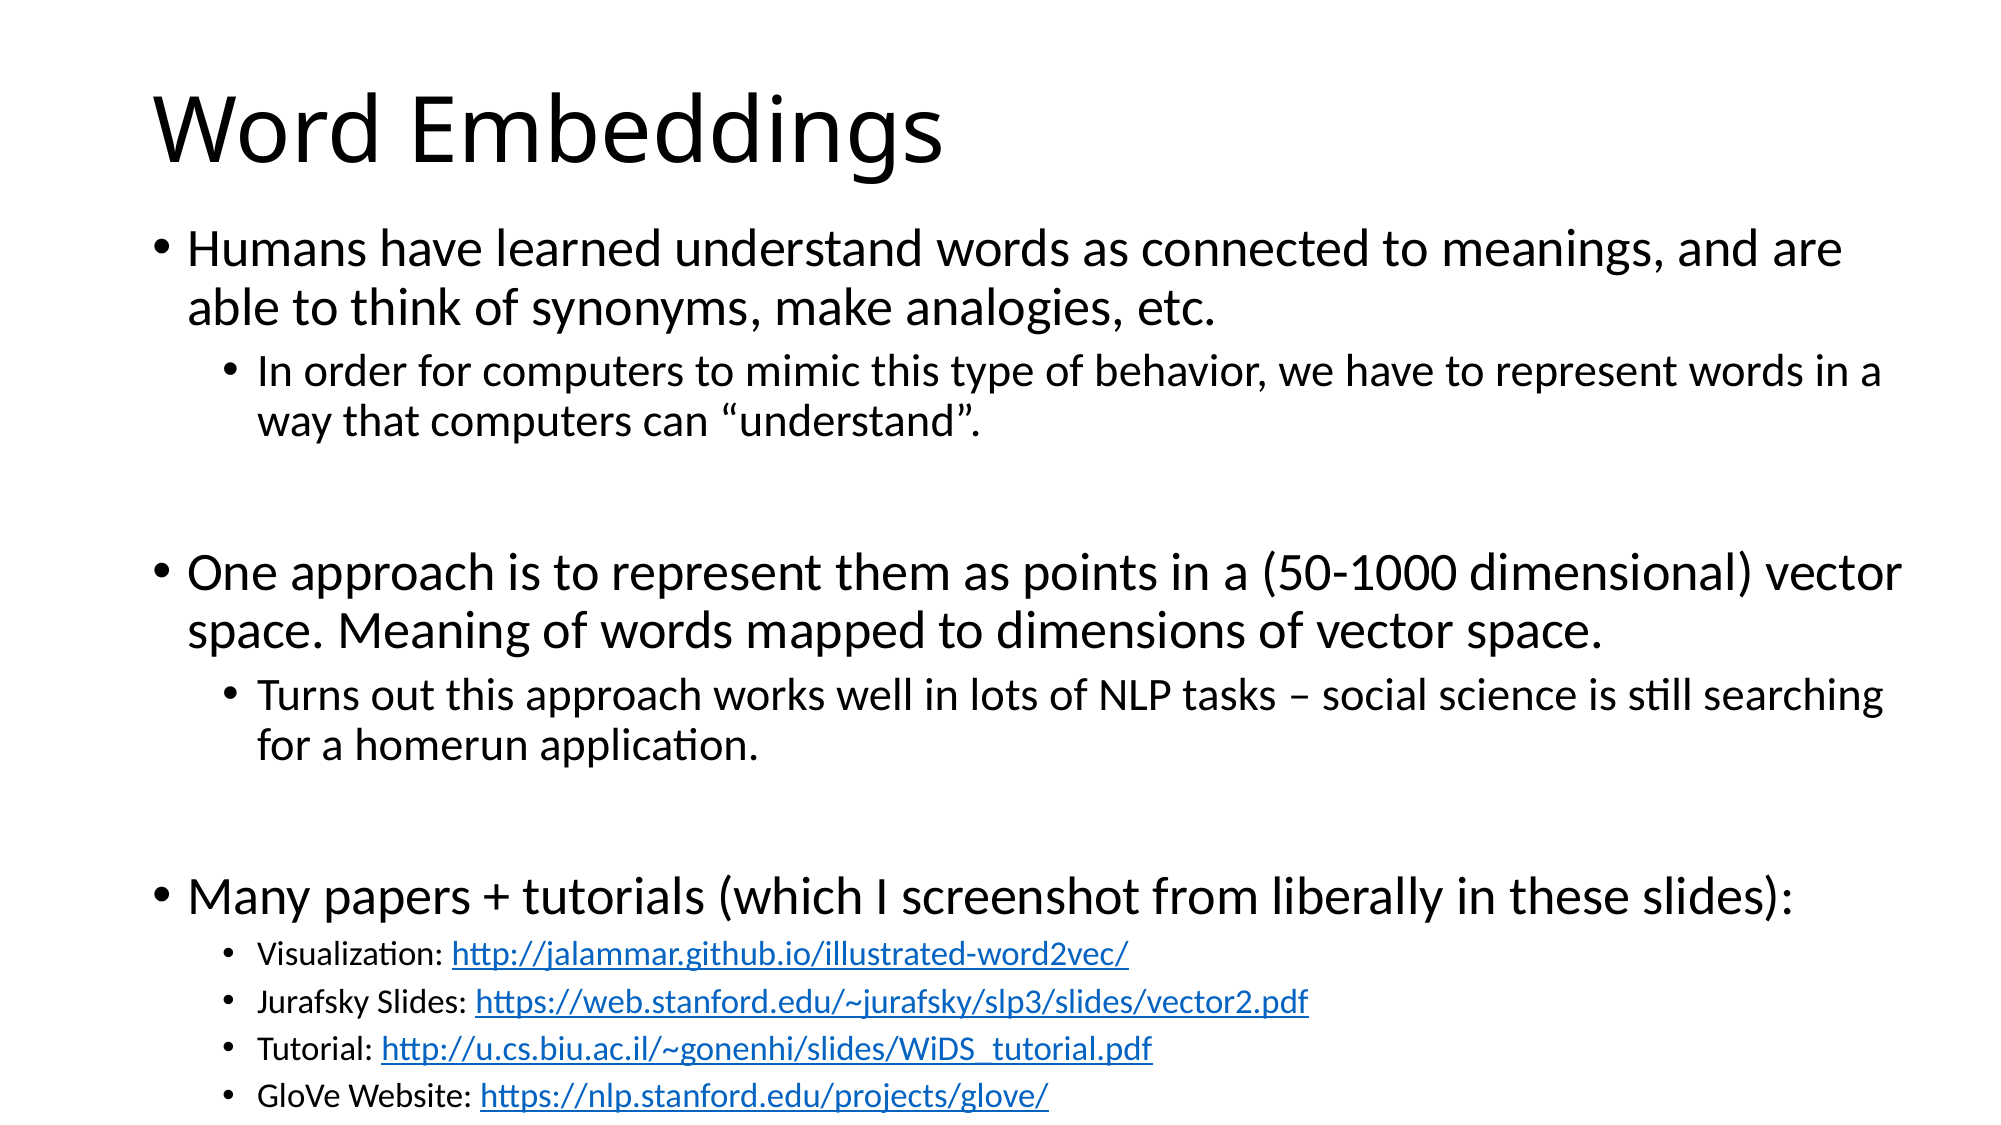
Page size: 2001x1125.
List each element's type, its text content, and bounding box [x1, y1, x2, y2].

list Humans have learned understand words as connected to meanings, and are able to think of synonyms, make analogies, etc. In order for computers to mimic this type of behavior, we have to represent words in a way that computers can “understand”. One approach is to represent them as points in a (50-1000 dimensional) vector space. Meaning of words mapped to dimensions of vector space. Turns out this approach works well in lots of NLP tasks – social science is still searching for a homerun application. Many papers + tutorials (which I screenshot from liberally in these slides): Visualization: http://jalammar.github.io/illustrated-word2vec/ Jurafsky Slides: https://web.stanford.edu/~jurafsky/slp3/slides/vector2.pdf Tutorial: http://u.cs.biu.ac.il/~gonenhi/slides/WiDS_tutorial.pdf GloVe Website: https://nlp.stanford.edu/projects/glove/ [137, 212, 1962, 1125]
title Word Embeddings [137, 24, 1863, 212]
